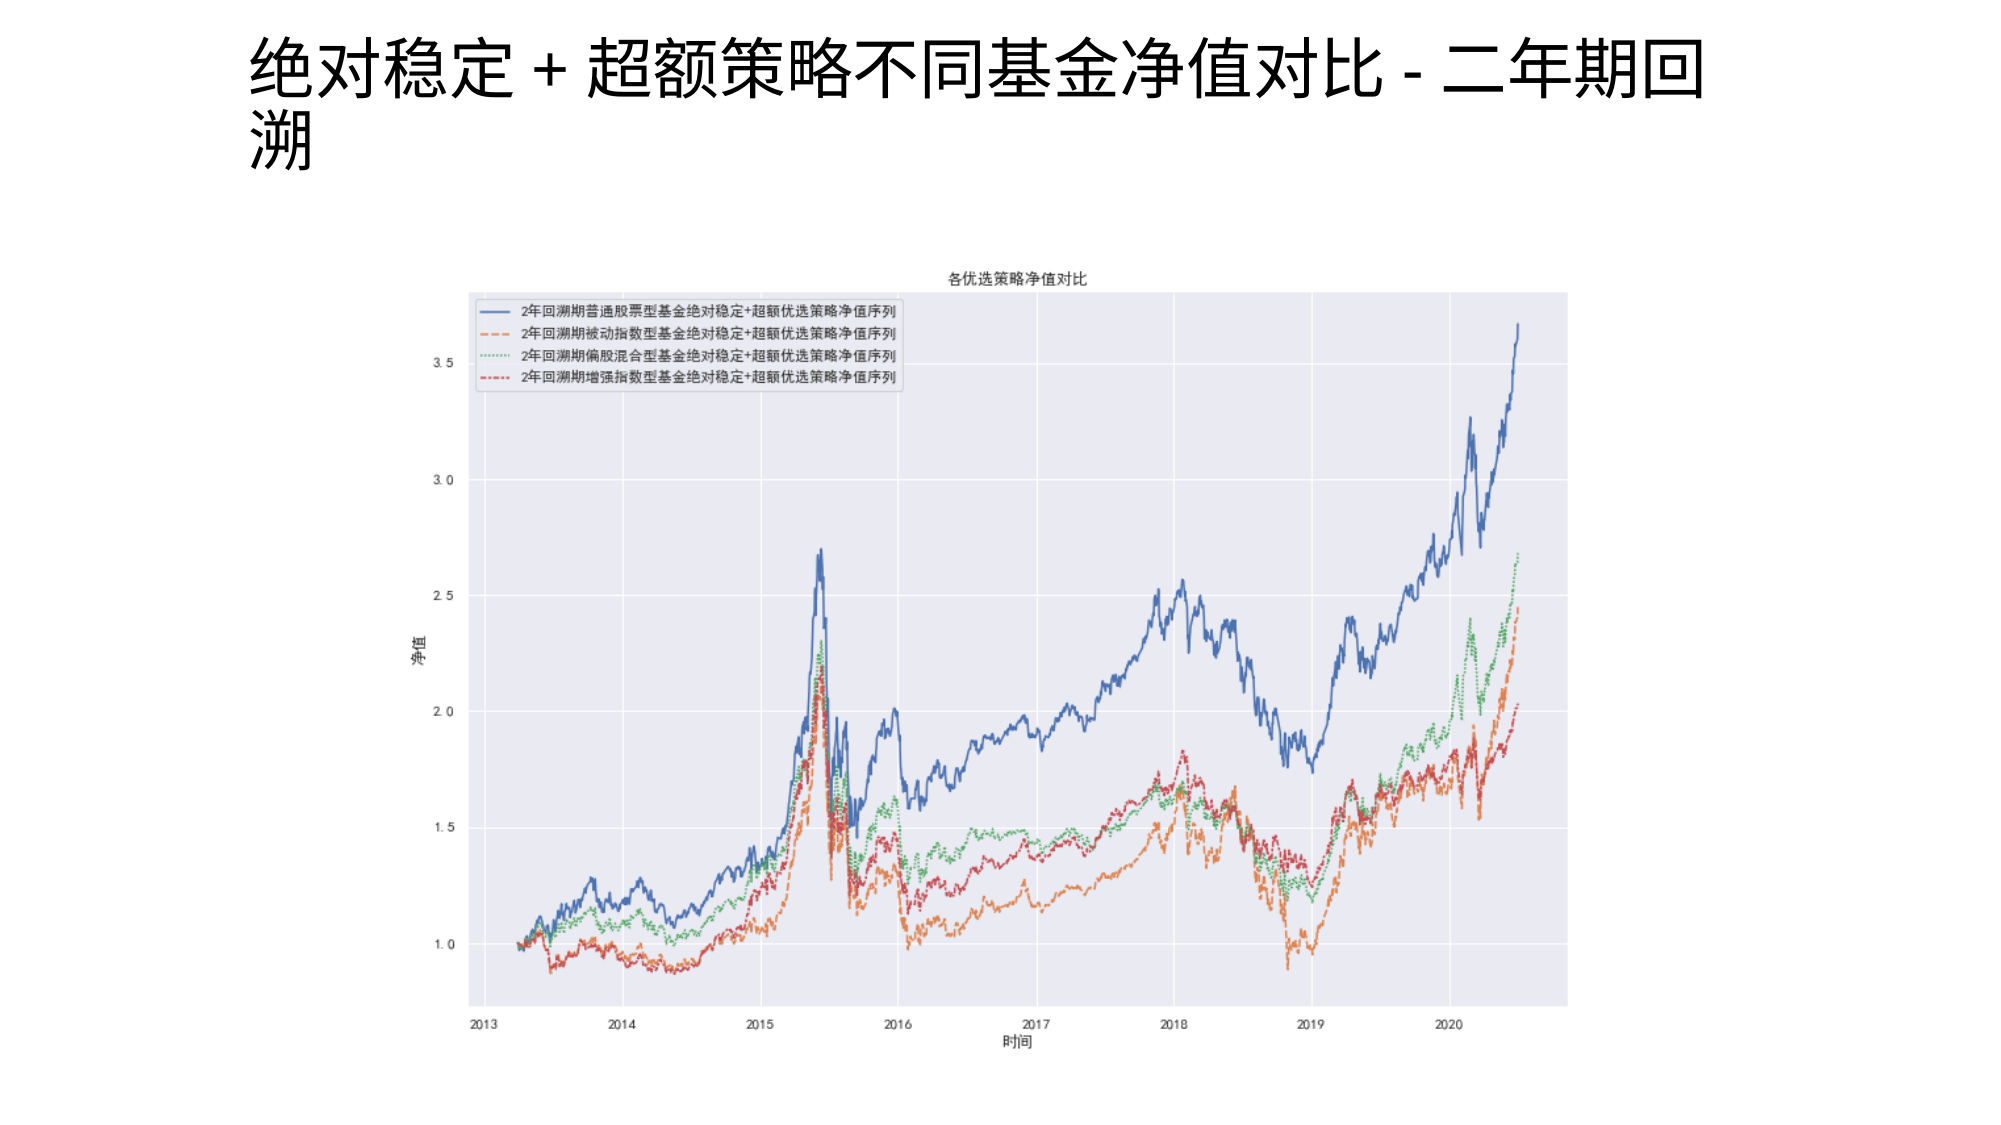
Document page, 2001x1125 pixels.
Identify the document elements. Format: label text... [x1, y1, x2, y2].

title 绝对稳定+超额策略不同基金净值对比-二年期回溯 [233, 6, 1748, 210]
picture [290, 178, 1710, 1125]
